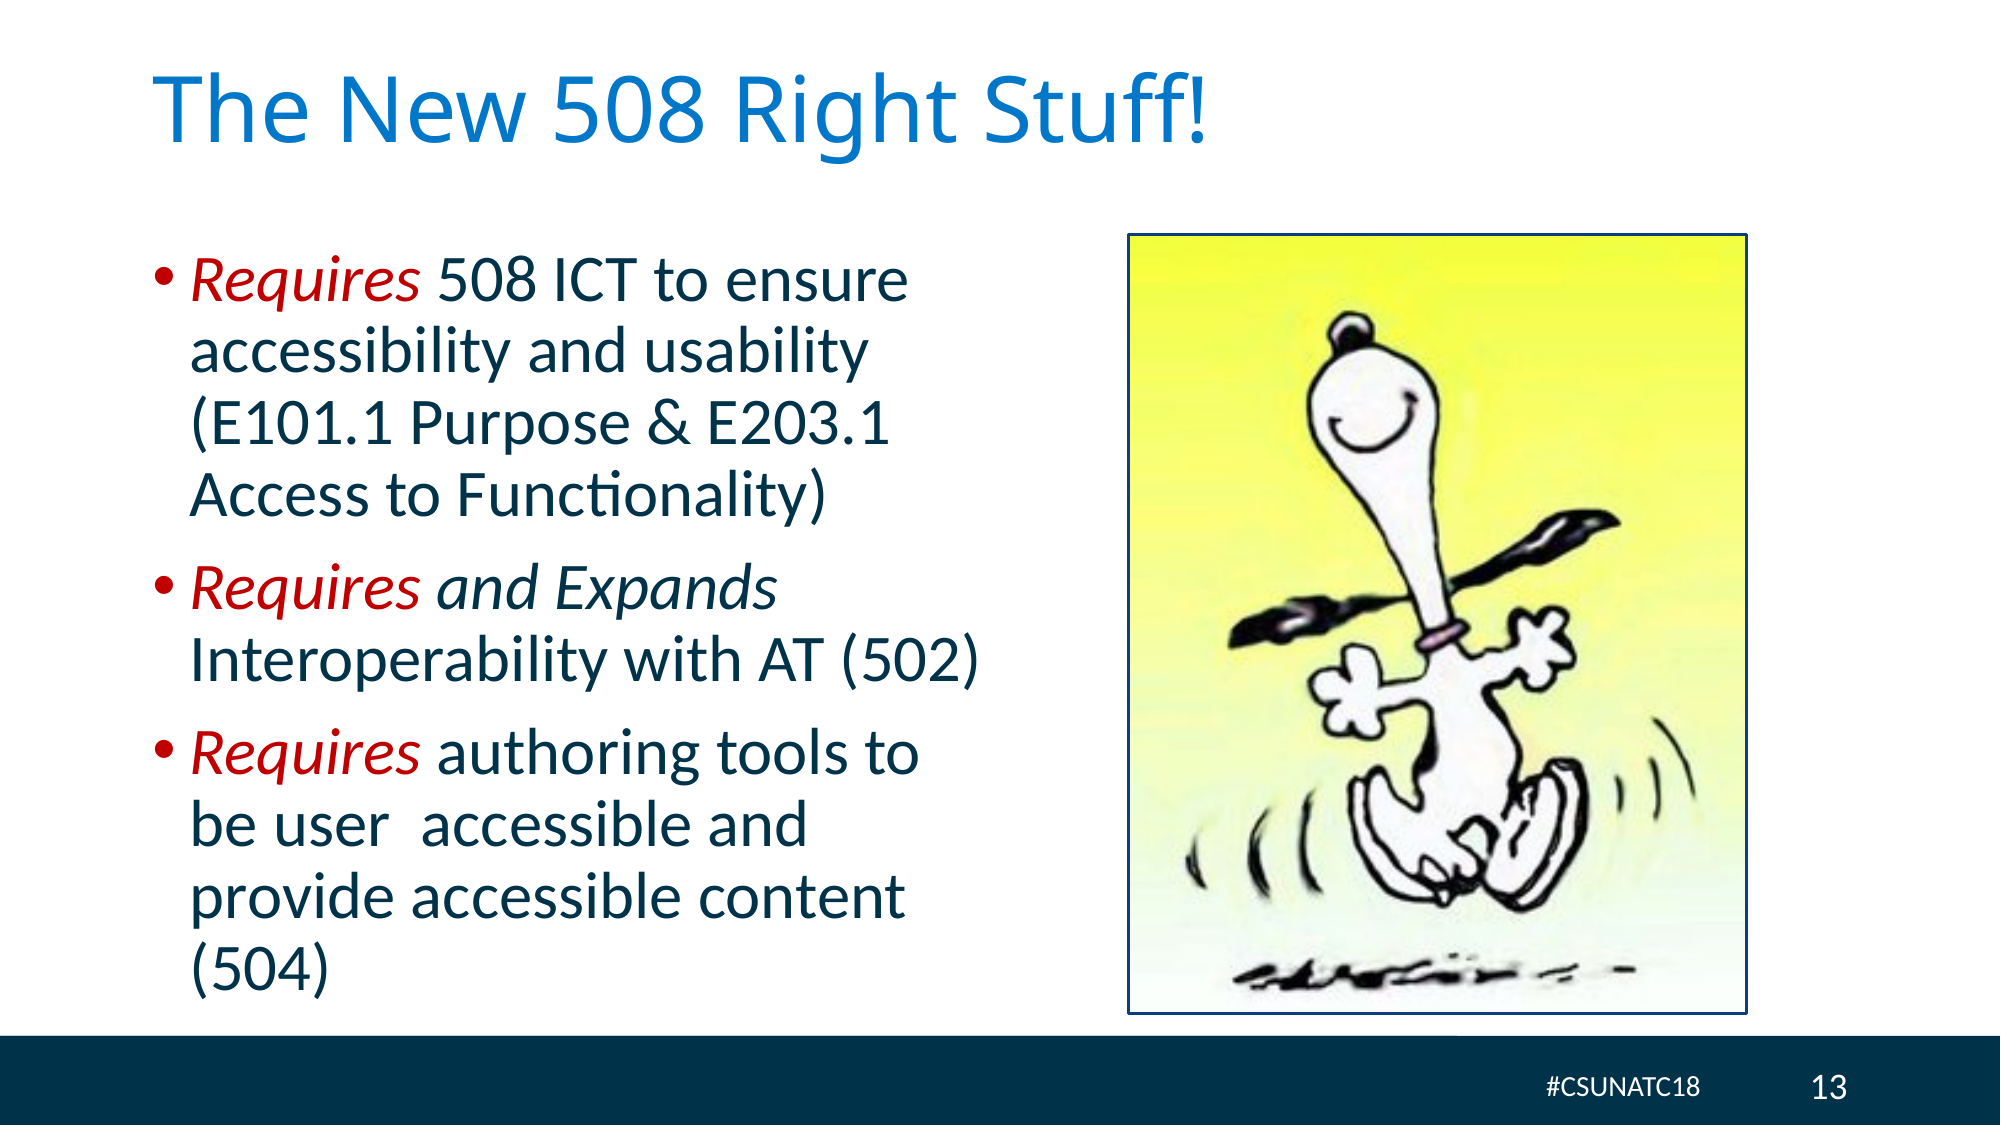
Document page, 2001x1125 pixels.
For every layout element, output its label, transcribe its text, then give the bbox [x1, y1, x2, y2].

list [1130, 235, 1745, 1013]
slide_number 13 [1712, 1053, 1863, 1116]
title The New 508 Right Stuff! [137, 30, 1863, 196]
list Requires 508 ICT to ensure accessibility and usability (E101.1 Purpose & E203.1 Access to Functionality) Requires and Expands Interoperability with AT (502) Requires authoring tools to be user accessible and provide accessible content (504) [137, 235, 1020, 1013]
